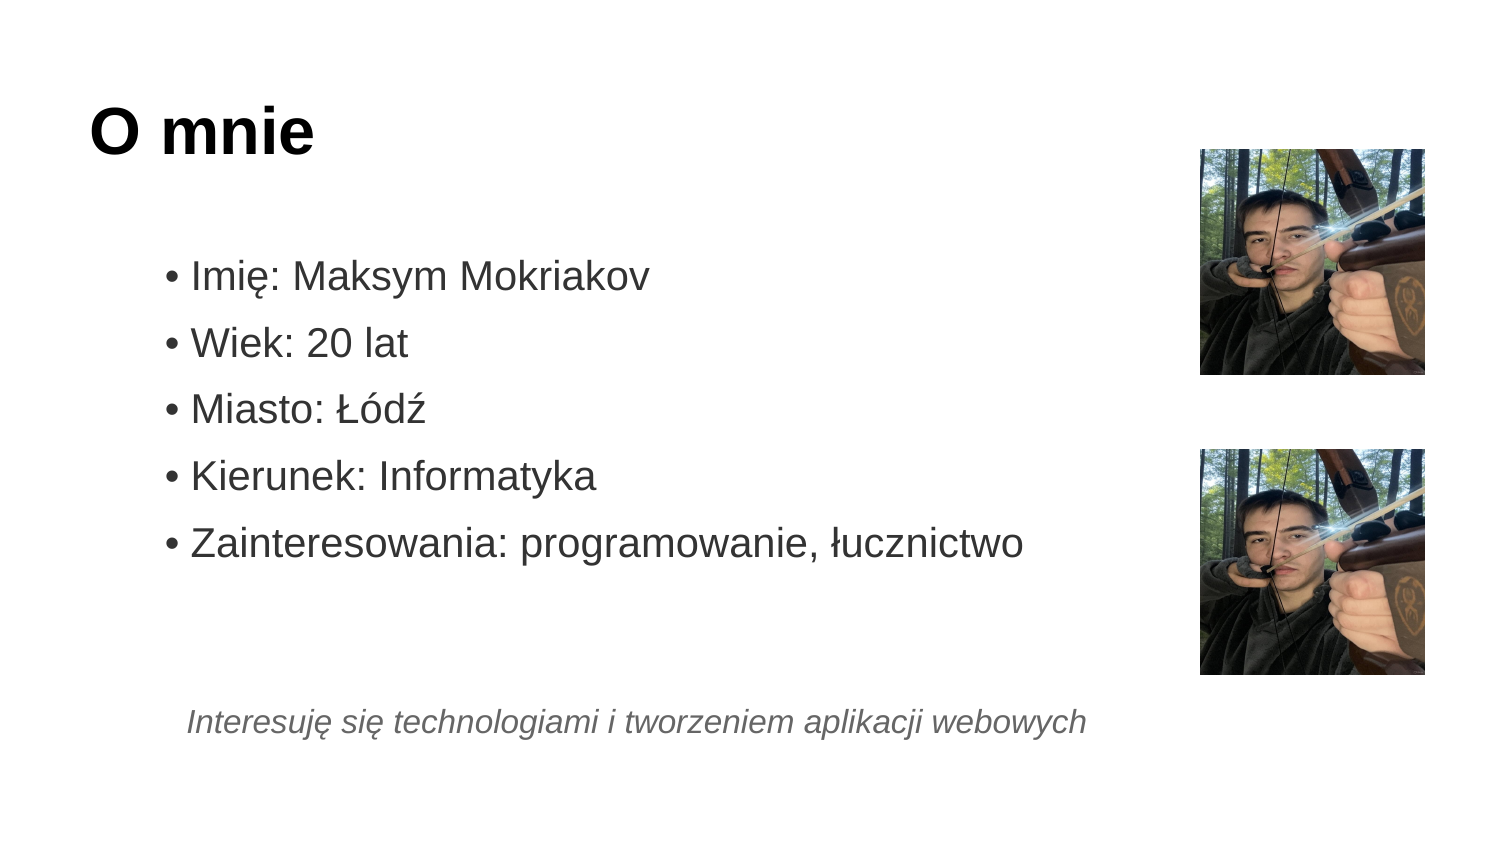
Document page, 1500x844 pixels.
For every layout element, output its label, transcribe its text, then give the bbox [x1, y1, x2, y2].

text_box • Imię: Maksym Mokriakov • Wiek: 20 lat • Miasto: Łódź • Kierunek: Informatyka • Zainteresowania: programowanie, łucznictwo [149, 224, 1350, 675]
picture [1199, 449, 1425, 675]
text_box Interesuję się technologiami i tworzeniem aplikacji webowych [149, 659, 1125, 780]
text_box O mnie [74, 74, 1425, 180]
picture [1199, 149, 1425, 375]
